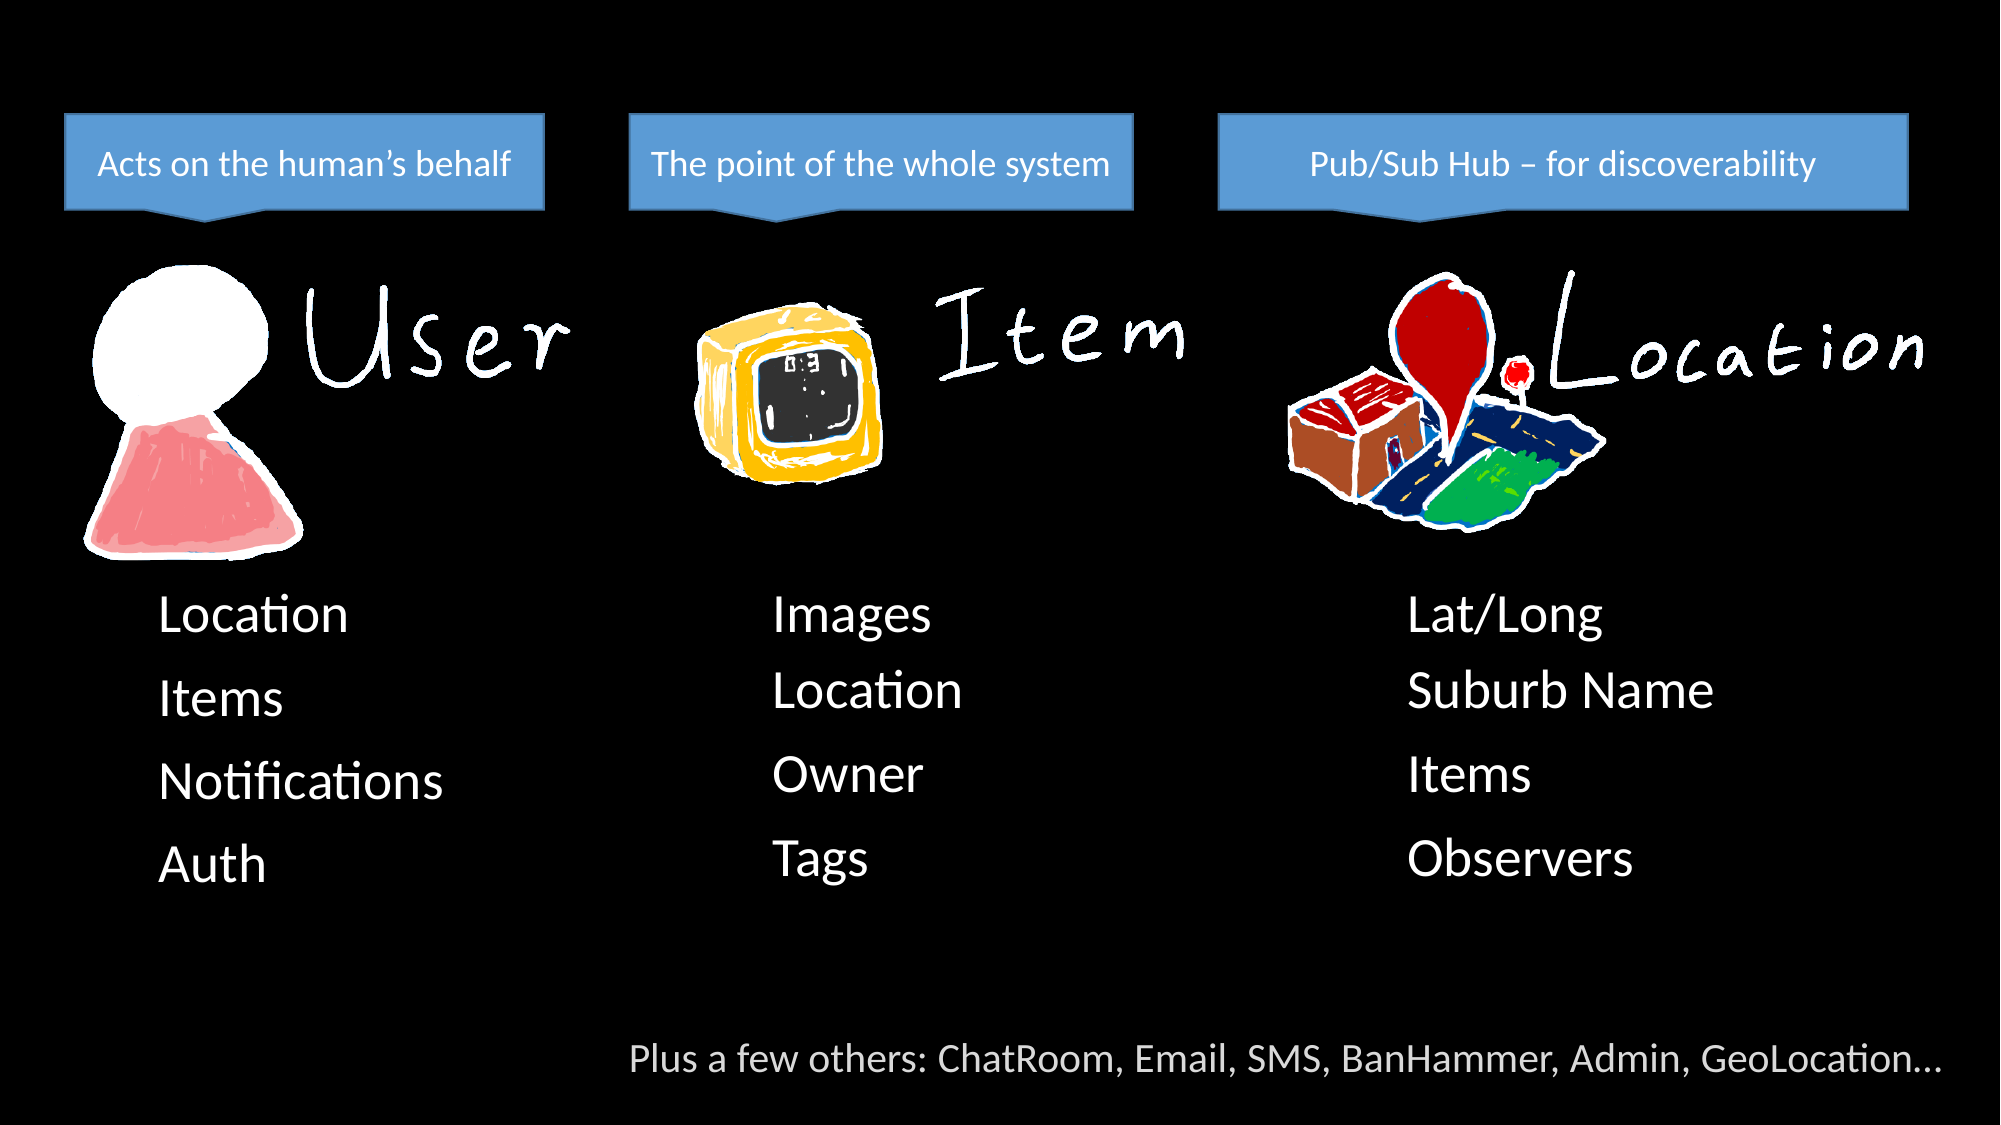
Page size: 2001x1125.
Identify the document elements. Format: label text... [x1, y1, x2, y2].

text_box Plus a few others: ChatRoom, Email, SMS, BanHammer, Admin, GeoLocation… [614, 1023, 1972, 1089]
text_box Acts on the human’s behalf [64, 113, 545, 223]
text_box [31, 235, 1972, 930]
text_box The point of the whole system [628, 113, 1134, 223]
text_box Pub/Sub Hub – for discoverability [1217, 113, 1909, 223]
